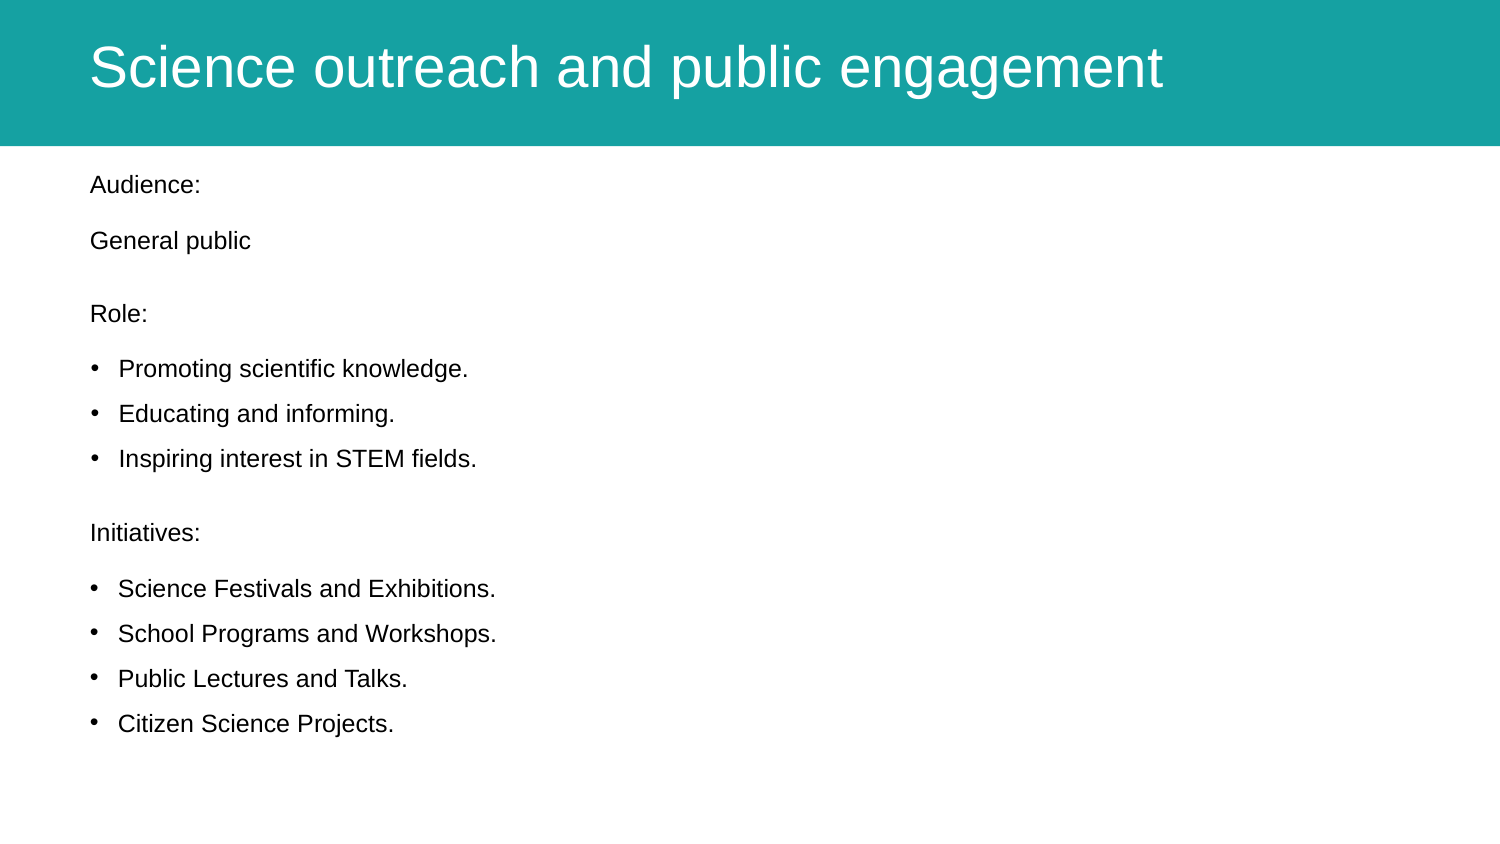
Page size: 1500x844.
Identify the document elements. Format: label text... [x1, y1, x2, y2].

text_box Science Festivals and Exhibitions. School Programs and Workshops. Public Lectures and Talks. Citizen Science Projects. [75, 550, 1400, 745]
text_box Role: [75, 274, 222, 330]
text_box Audience: [75, 146, 222, 202]
text_box General public [75, 202, 1179, 262]
text_box Initiatives: [75, 494, 429, 550]
title Science outreach and public engagement [75, 21, 1271, 104]
text_box Promoting scientific knowledge. Educating and informing. Inspiring interest in STEM fields. [75, 330, 936, 481]
